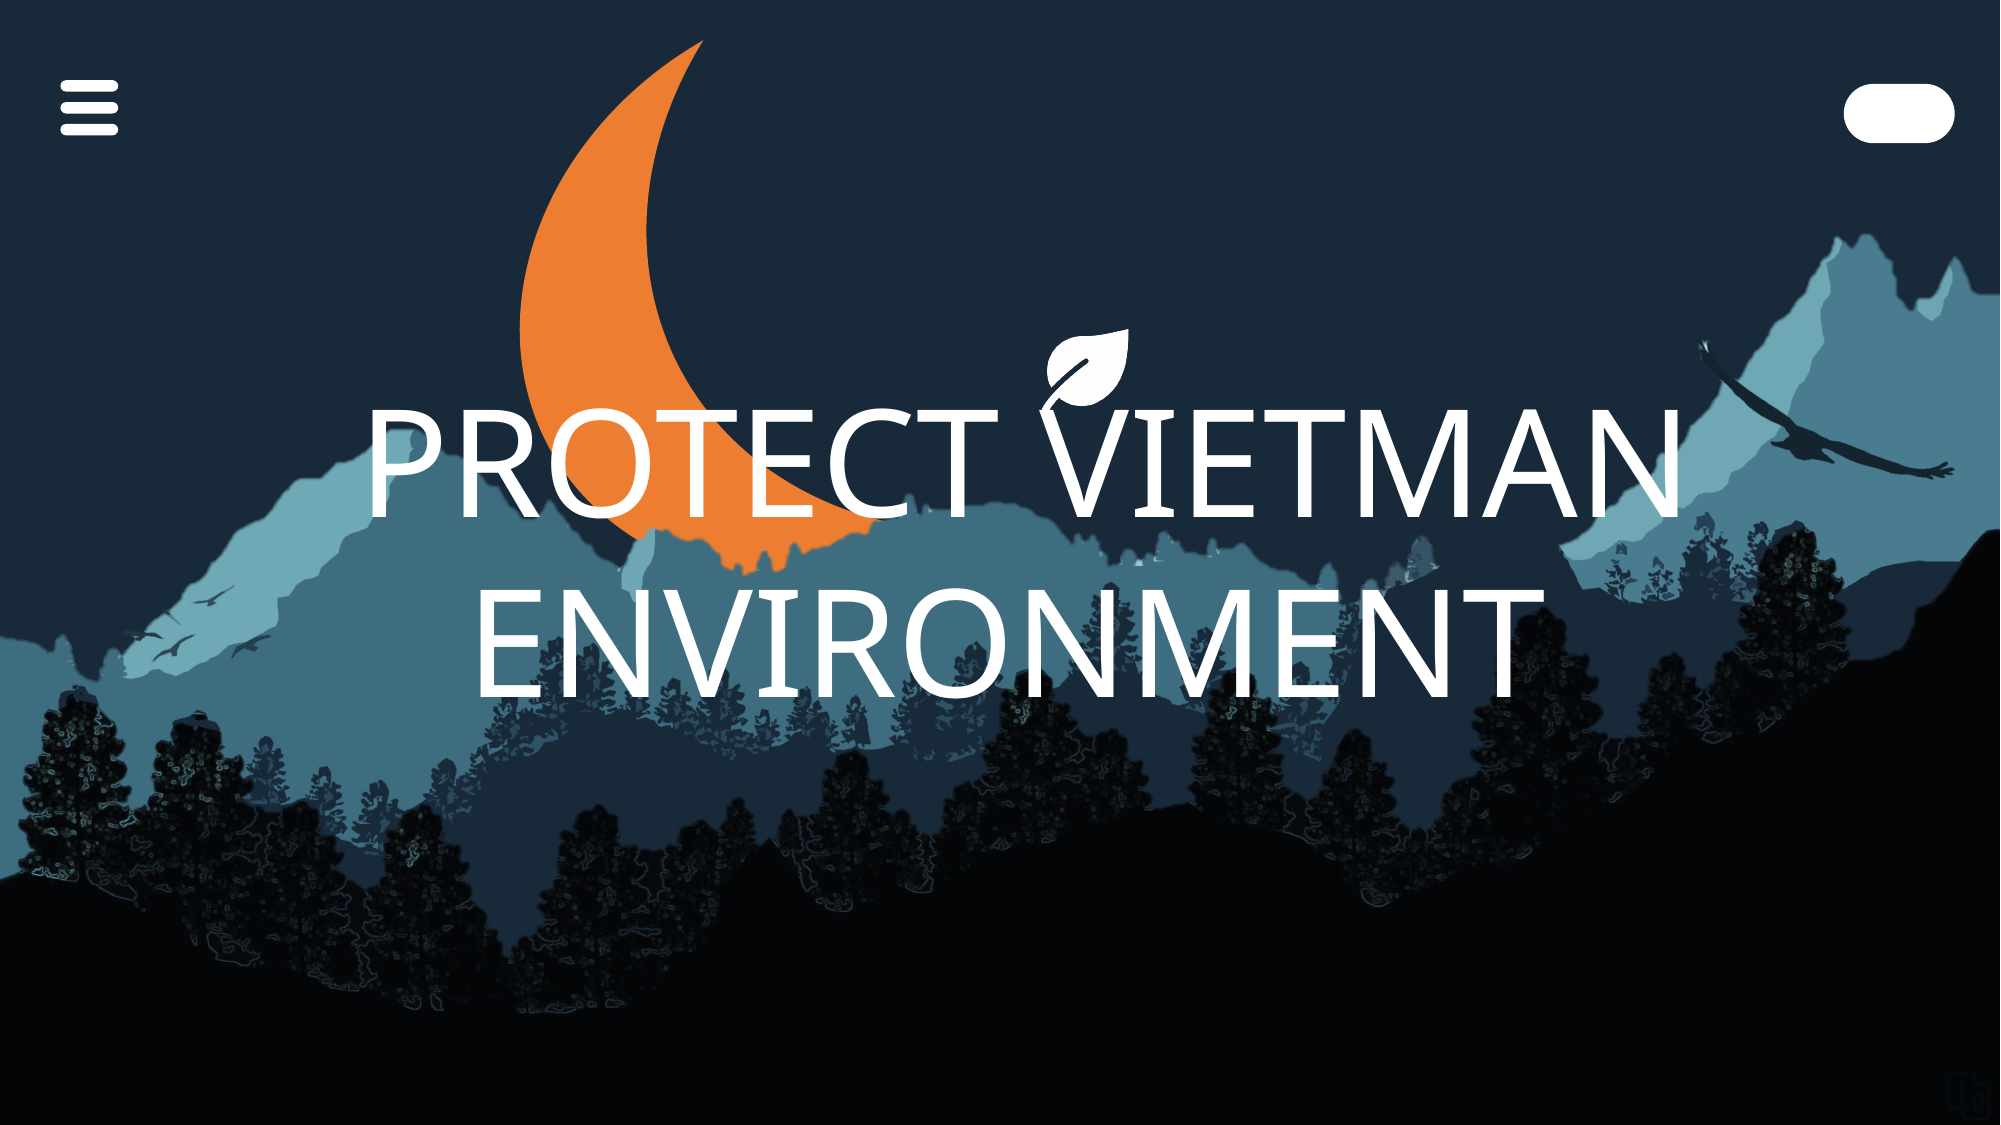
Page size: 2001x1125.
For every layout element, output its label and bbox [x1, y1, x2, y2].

text_box [0, 80, 2000, 1125]
text_box [0, 0, 2000, 80]
